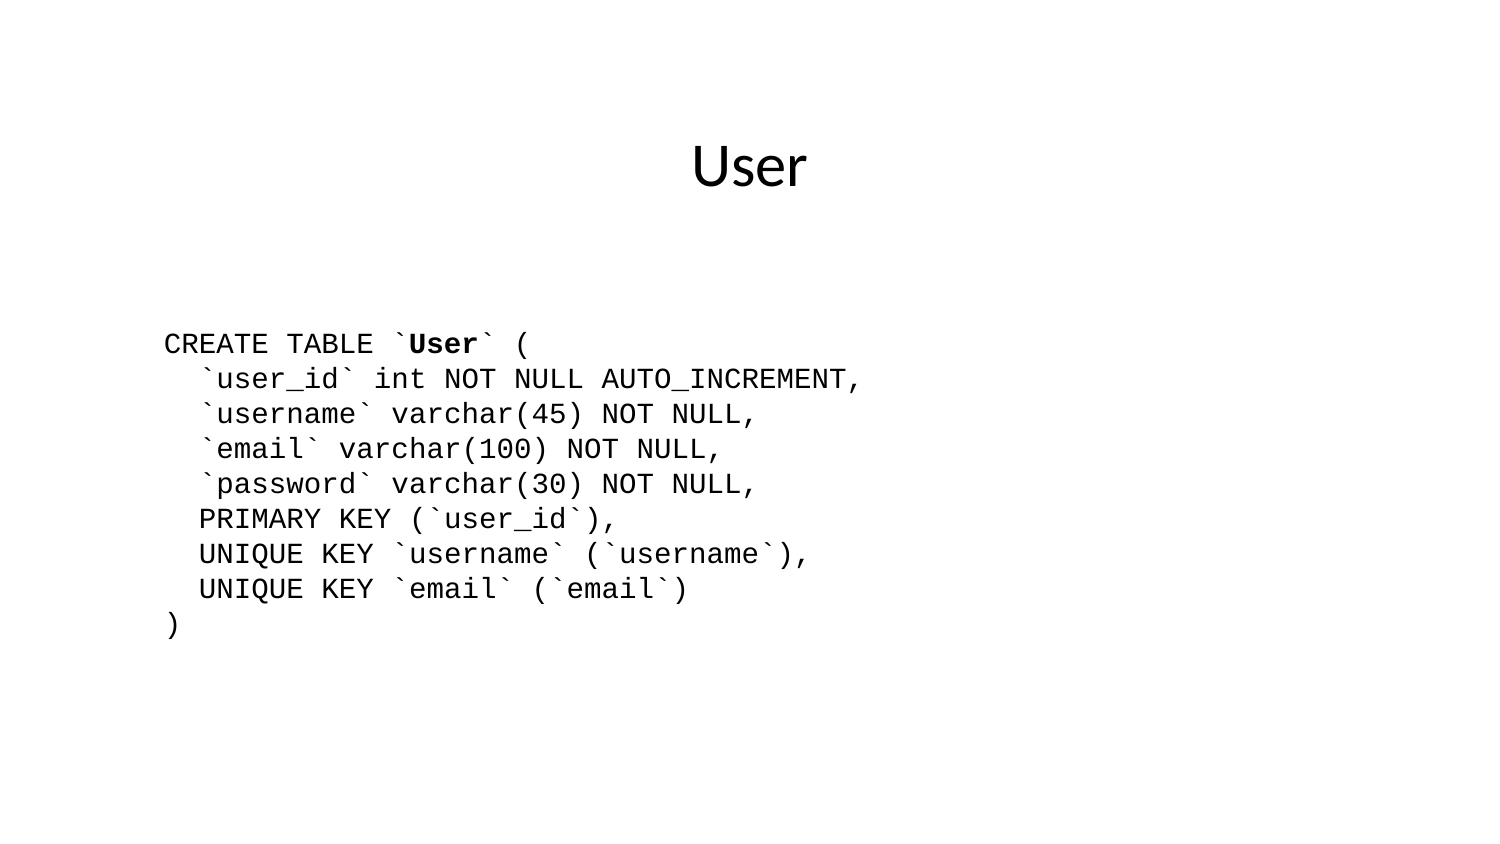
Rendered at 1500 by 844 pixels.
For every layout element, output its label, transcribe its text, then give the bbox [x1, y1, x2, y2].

title User [75, 91, 1425, 232]
text_box CREATE TABLE `User` ( `user_id` int NOT NULL AUTO_INCREMENT, `username` varchar(45) NOT NULL, `email` varchar(100) NOT NULL, `password` varchar(30) NOT NULL, PRIMARY KEY (`user_id`), UNIQUE KEY `username` (`username`), UNIQUE KEY `email` (`email`) ) [149, 317, 1351, 647]
